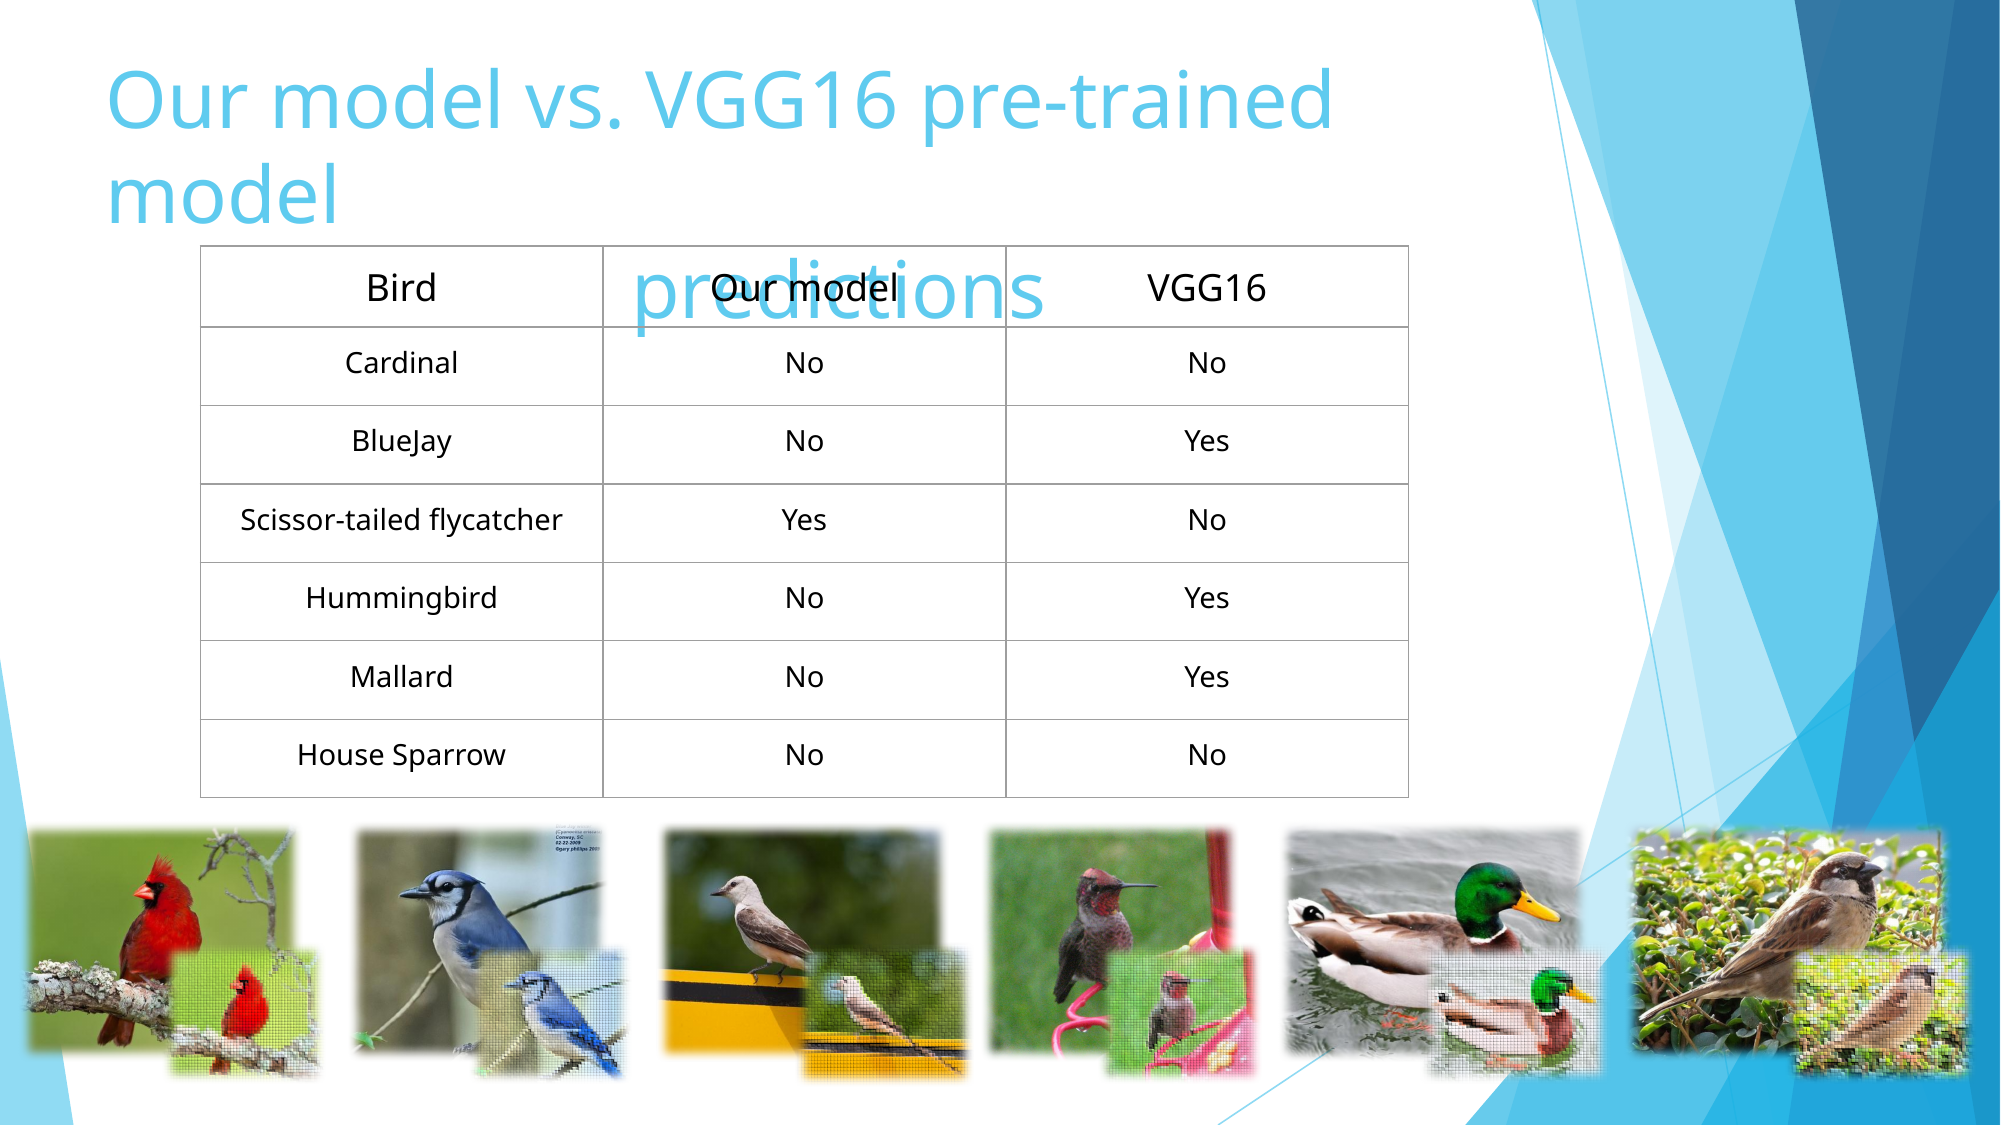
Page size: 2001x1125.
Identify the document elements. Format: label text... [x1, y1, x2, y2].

table_cell Scissor-tailed flycatcher [201, 485, 602, 562]
picture [18, 820, 327, 1085]
table_cell Hummingbird [201, 563, 602, 640]
picture [1623, 820, 1977, 1085]
table_cell Cardinal [201, 328, 602, 405]
picture [654, 820, 975, 1088]
table_cell No [604, 328, 1005, 405]
title Our model vs. VGG16 pre-trained model predictions [90, 41, 1588, 259]
table_cell No [604, 641, 1005, 719]
table_cell Yes [604, 485, 1005, 562]
picture [980, 820, 1263, 1085]
table_cell No [1007, 720, 1408, 797]
picture [347, 820, 633, 1085]
table_cell No [604, 406, 1005, 483]
table_header VGG16 [1007, 247, 1408, 326]
table_cell Yes [1007, 641, 1408, 719]
table_cell No [604, 720, 1005, 797]
table_header Bird [201, 247, 602, 326]
table_cell Yes [1007, 563, 1408, 640]
table_cell BlueJay [201, 406, 602, 483]
picture [1278, 820, 1612, 1085]
table_cell No [604, 563, 1005, 640]
table_header Our model [604, 247, 1005, 326]
table_cell No [1007, 485, 1408, 562]
table_cell House Sparrow [201, 720, 602, 797]
table_cell No [1007, 328, 1408, 405]
table_cell Mallard [201, 641, 602, 719]
table_cell Yes [1007, 406, 1408, 483]
